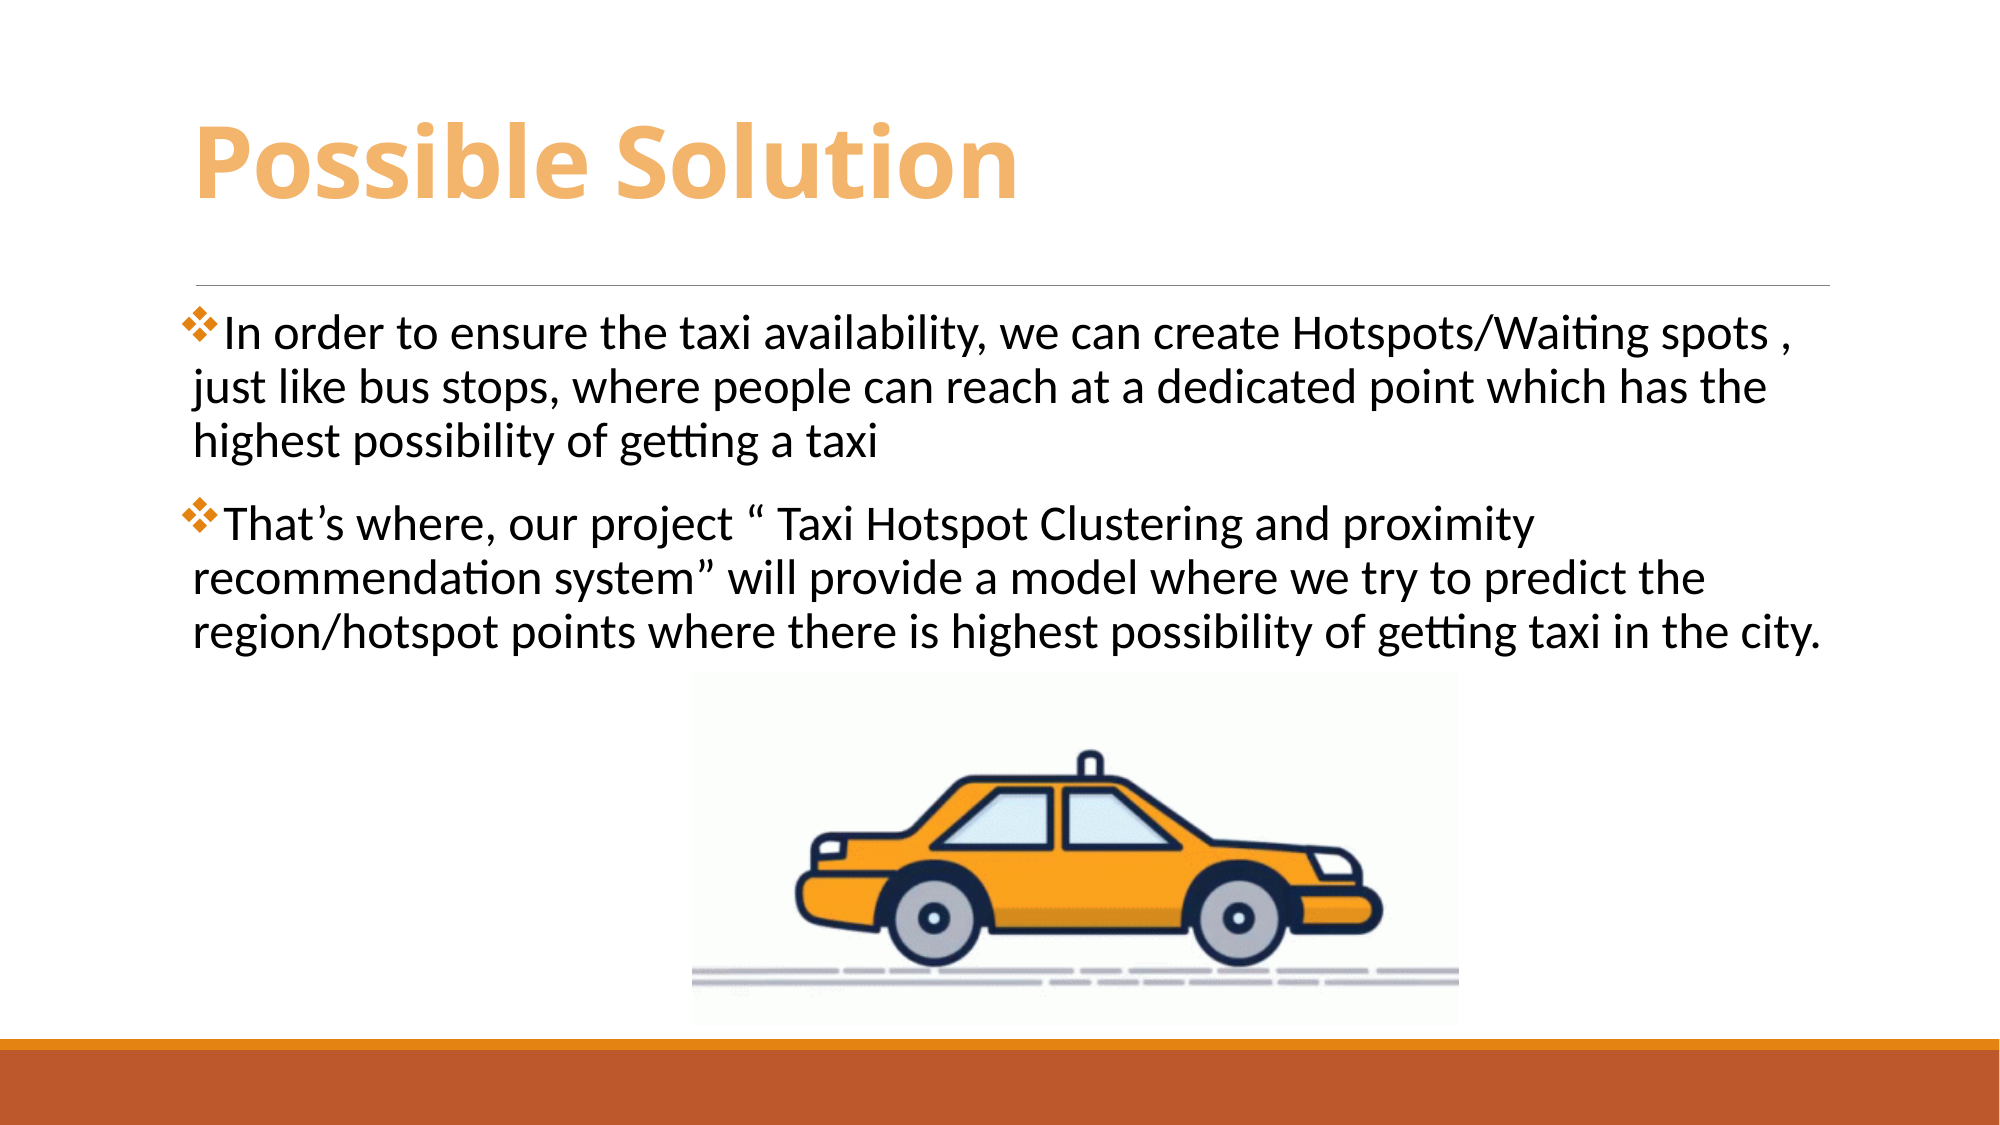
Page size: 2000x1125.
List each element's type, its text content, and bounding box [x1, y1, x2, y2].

list In order to ensure the taxi availability, we can create Hotspots/Waiting spots , just like bus stops, where people can reach at a dedicated point which has the highest possibility of getting a taxi That’s where, our project “ Taxi Hotspot Clustering and proximity recommendation system” will provide a model where we try to predict the region/hotspot points where there is highest possibility of getting taxi in the city. [177, 298, 1828, 959]
picture [692, 671, 1460, 1027]
title Possible Solution [176, 84, 1876, 227]
